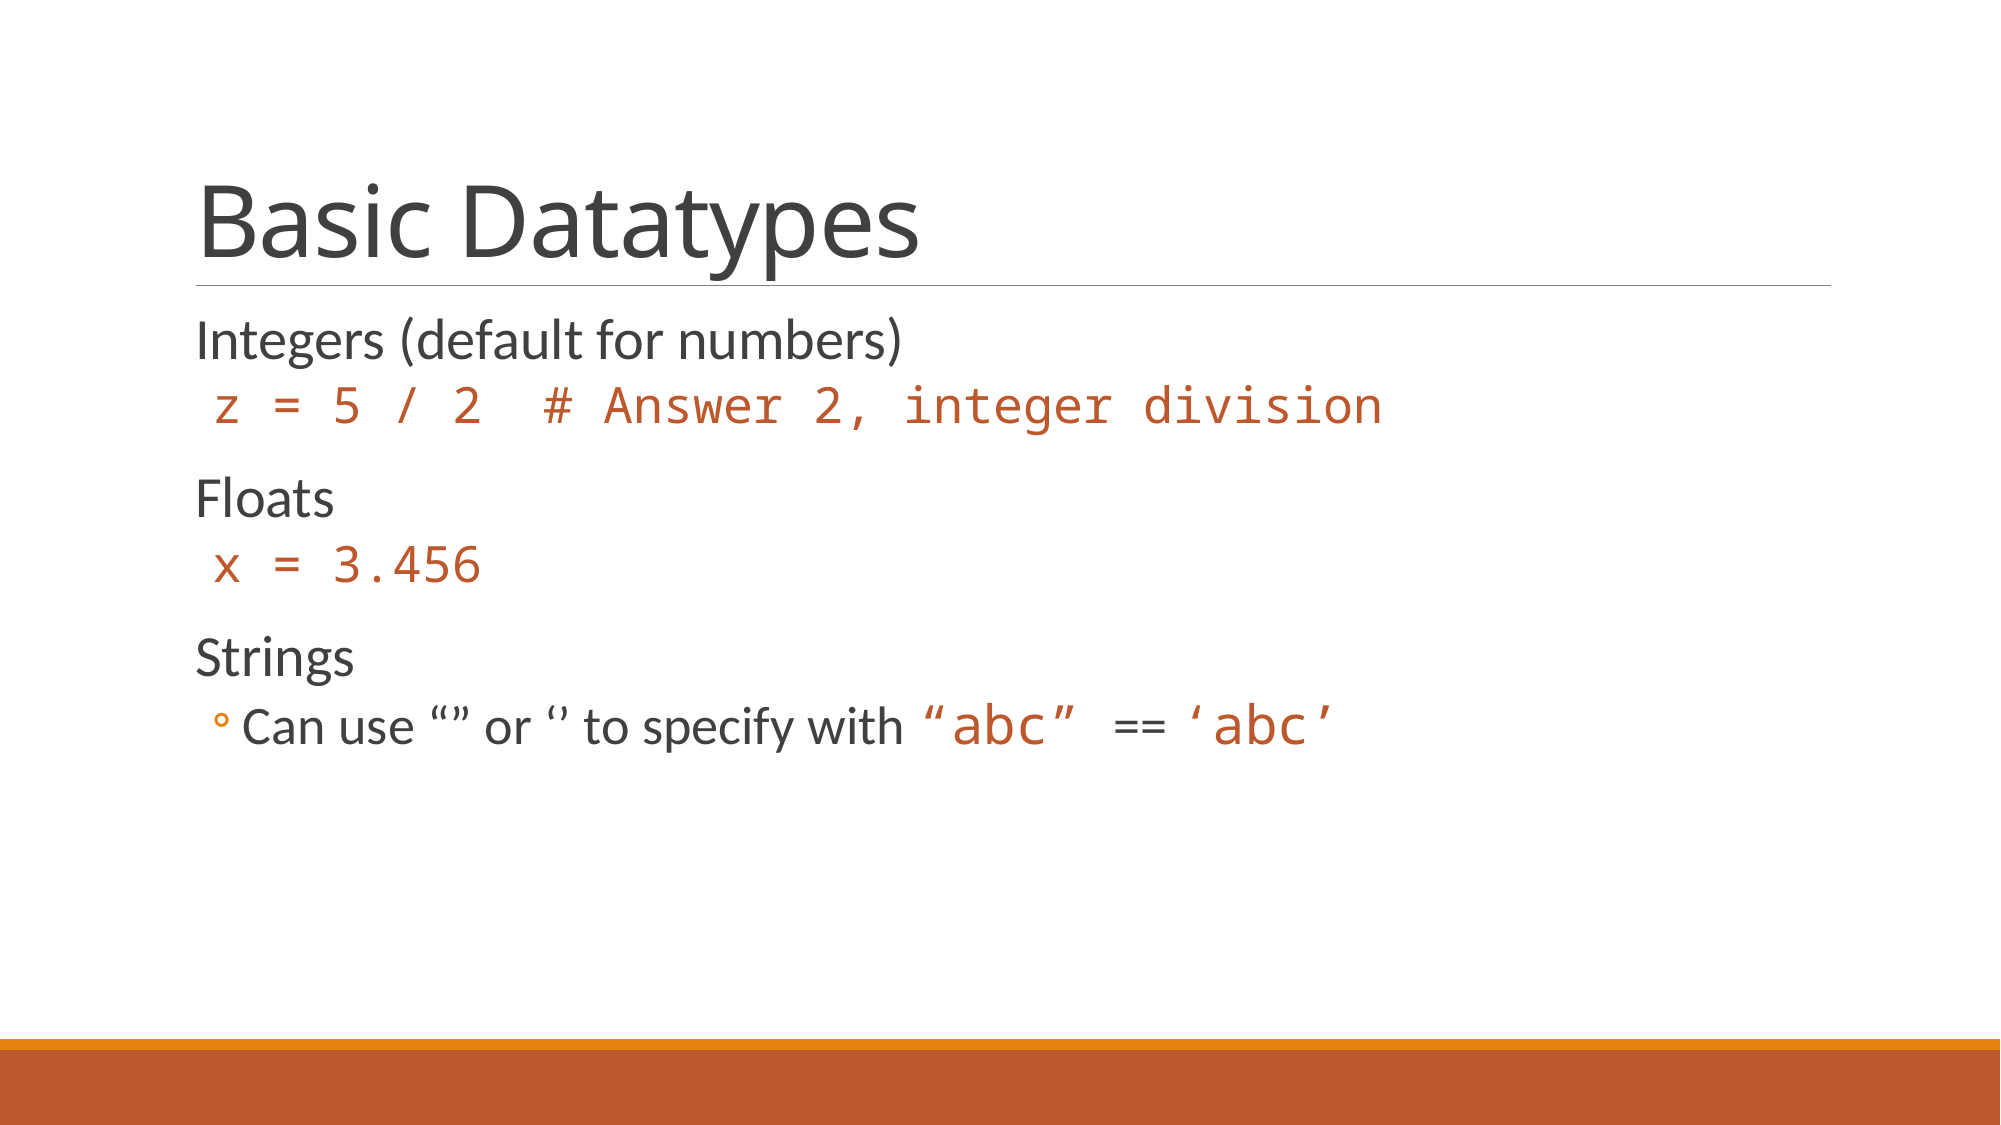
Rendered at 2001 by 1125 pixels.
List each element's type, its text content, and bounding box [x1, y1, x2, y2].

list Integers (default for numbers) z = 5 / 2 # Answer 2, integer division Floats x = 3.456 Strings Can use “” or ‘’ to specify with “abc” == ‘abc’ [180, 301, 1438, 1078]
title Basic Datatypes [180, 47, 1830, 285]
